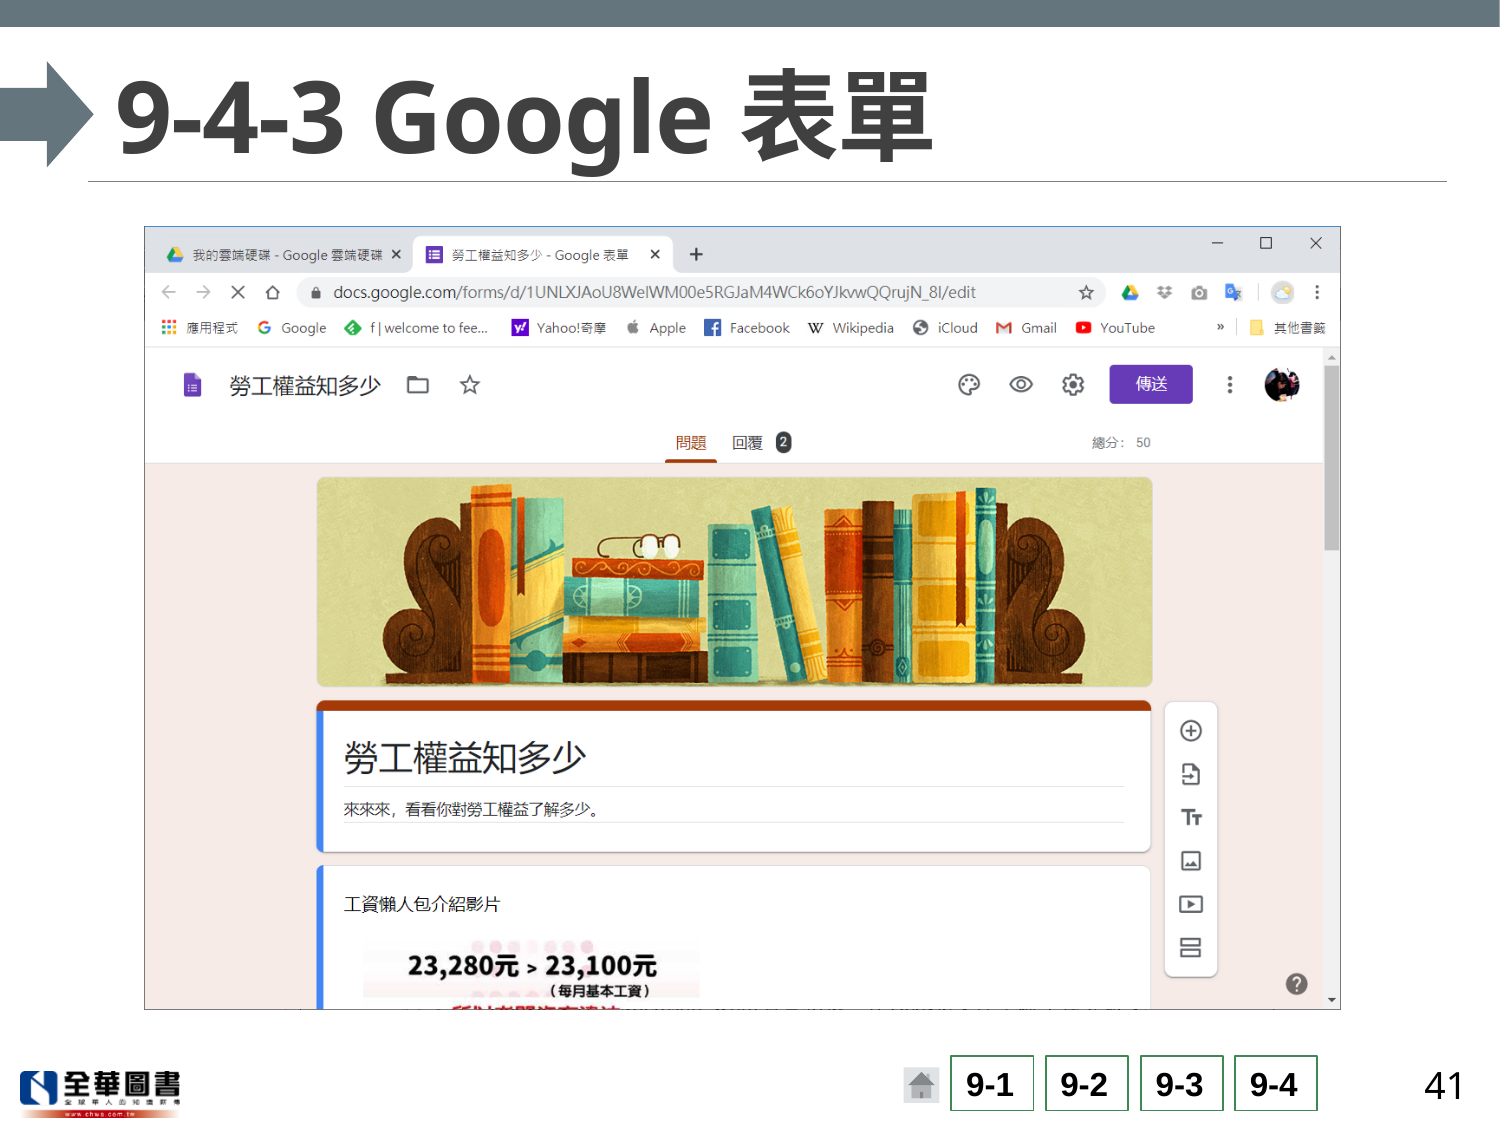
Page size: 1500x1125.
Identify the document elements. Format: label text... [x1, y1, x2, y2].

slide_number 41 [1320, 1057, 1483, 1118]
title 9-4-3 Google表單 [100, 47, 1447, 182]
picture [20, 1071, 180, 1118]
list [144, 226, 1341, 1010]
